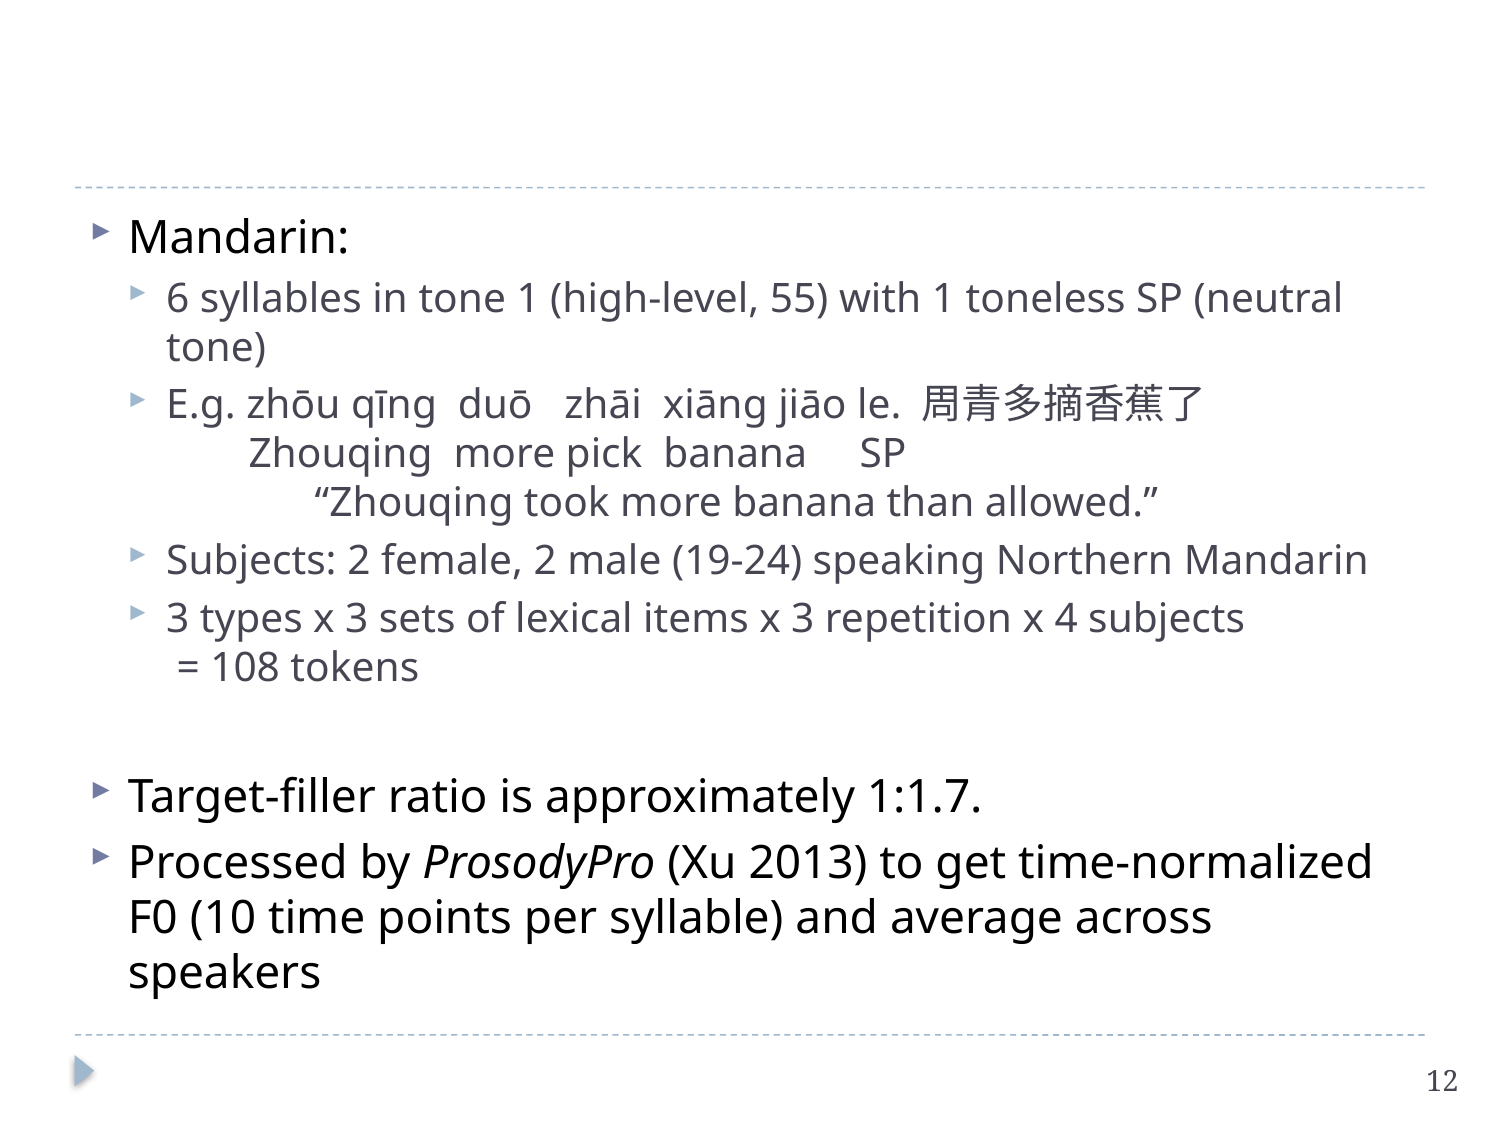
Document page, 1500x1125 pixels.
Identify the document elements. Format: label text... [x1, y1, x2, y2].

list Mandarin: 6 syllables in tone 1 (high-level, 55) with 1 toneless SP (neutral tone) E.g. zhōu qīng duō zhāi xiāng jiāo le. 周青多摘香蕉了 Zhouqing more pick banana SP “Zhouqing took more banana than allowed.” Subjects: 2 female, 2 male (19-24) speaking Northern Mandarin 3 types x 3 sets of lexical items x 3 repetition x 4 subjects = 108 tokens Target-filler ratio is approximately 1:1.7. Processed by ProsodyPro (Xu 2013) to get time-normalized F0 (10 time points per syllable) and average across speakers [75, 200, 1425, 1010]
slide_number 12 [1411, 1055, 1483, 1116]
